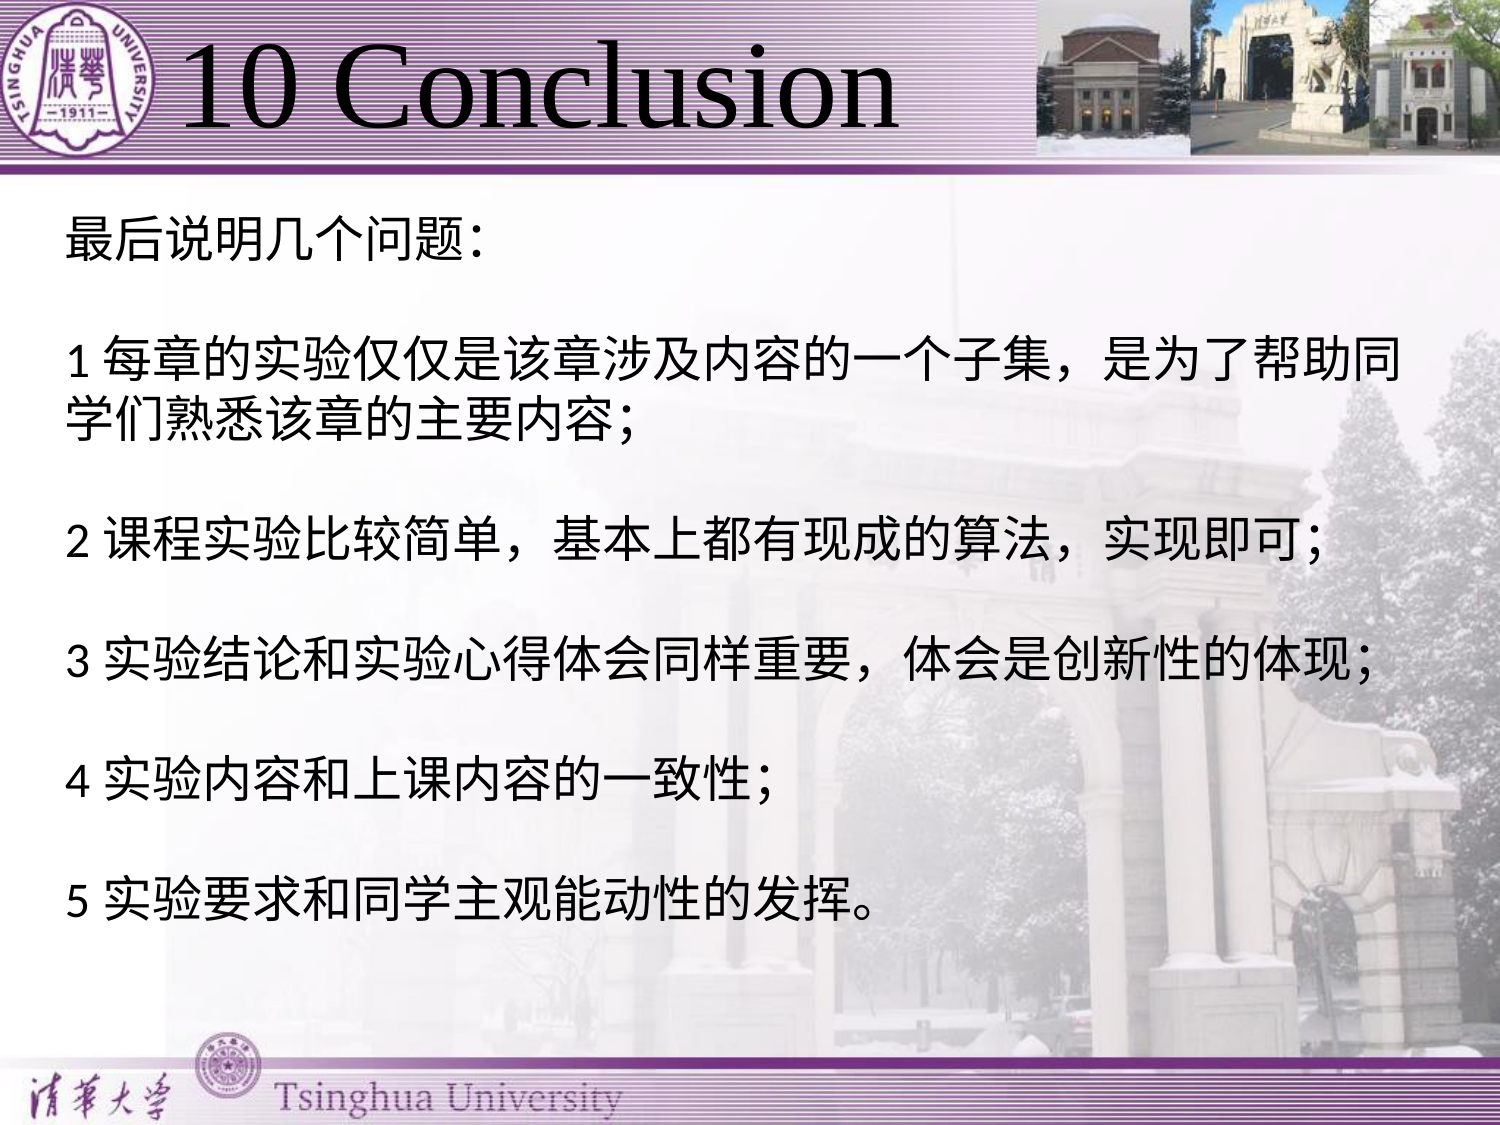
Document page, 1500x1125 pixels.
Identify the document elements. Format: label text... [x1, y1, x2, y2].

text_box 最后说明几个问题： 1每章的实验仅仅是该章涉及内容的一个子集，是为了帮助同学们熟悉该章的主要内容； 2课程实验比较简单，基本上都有现成的算法，实现即可； 3实验结论和实验心得体会同样重要，体会是创新性的体现； 4实验内容和上课内容的一致性； 5实验要求和同学主观能动性的发挥。 [49, 199, 1446, 935]
picture [0, 0, 1500, 1125]
title 10 Conclusion [173, 2, 1353, 92]
